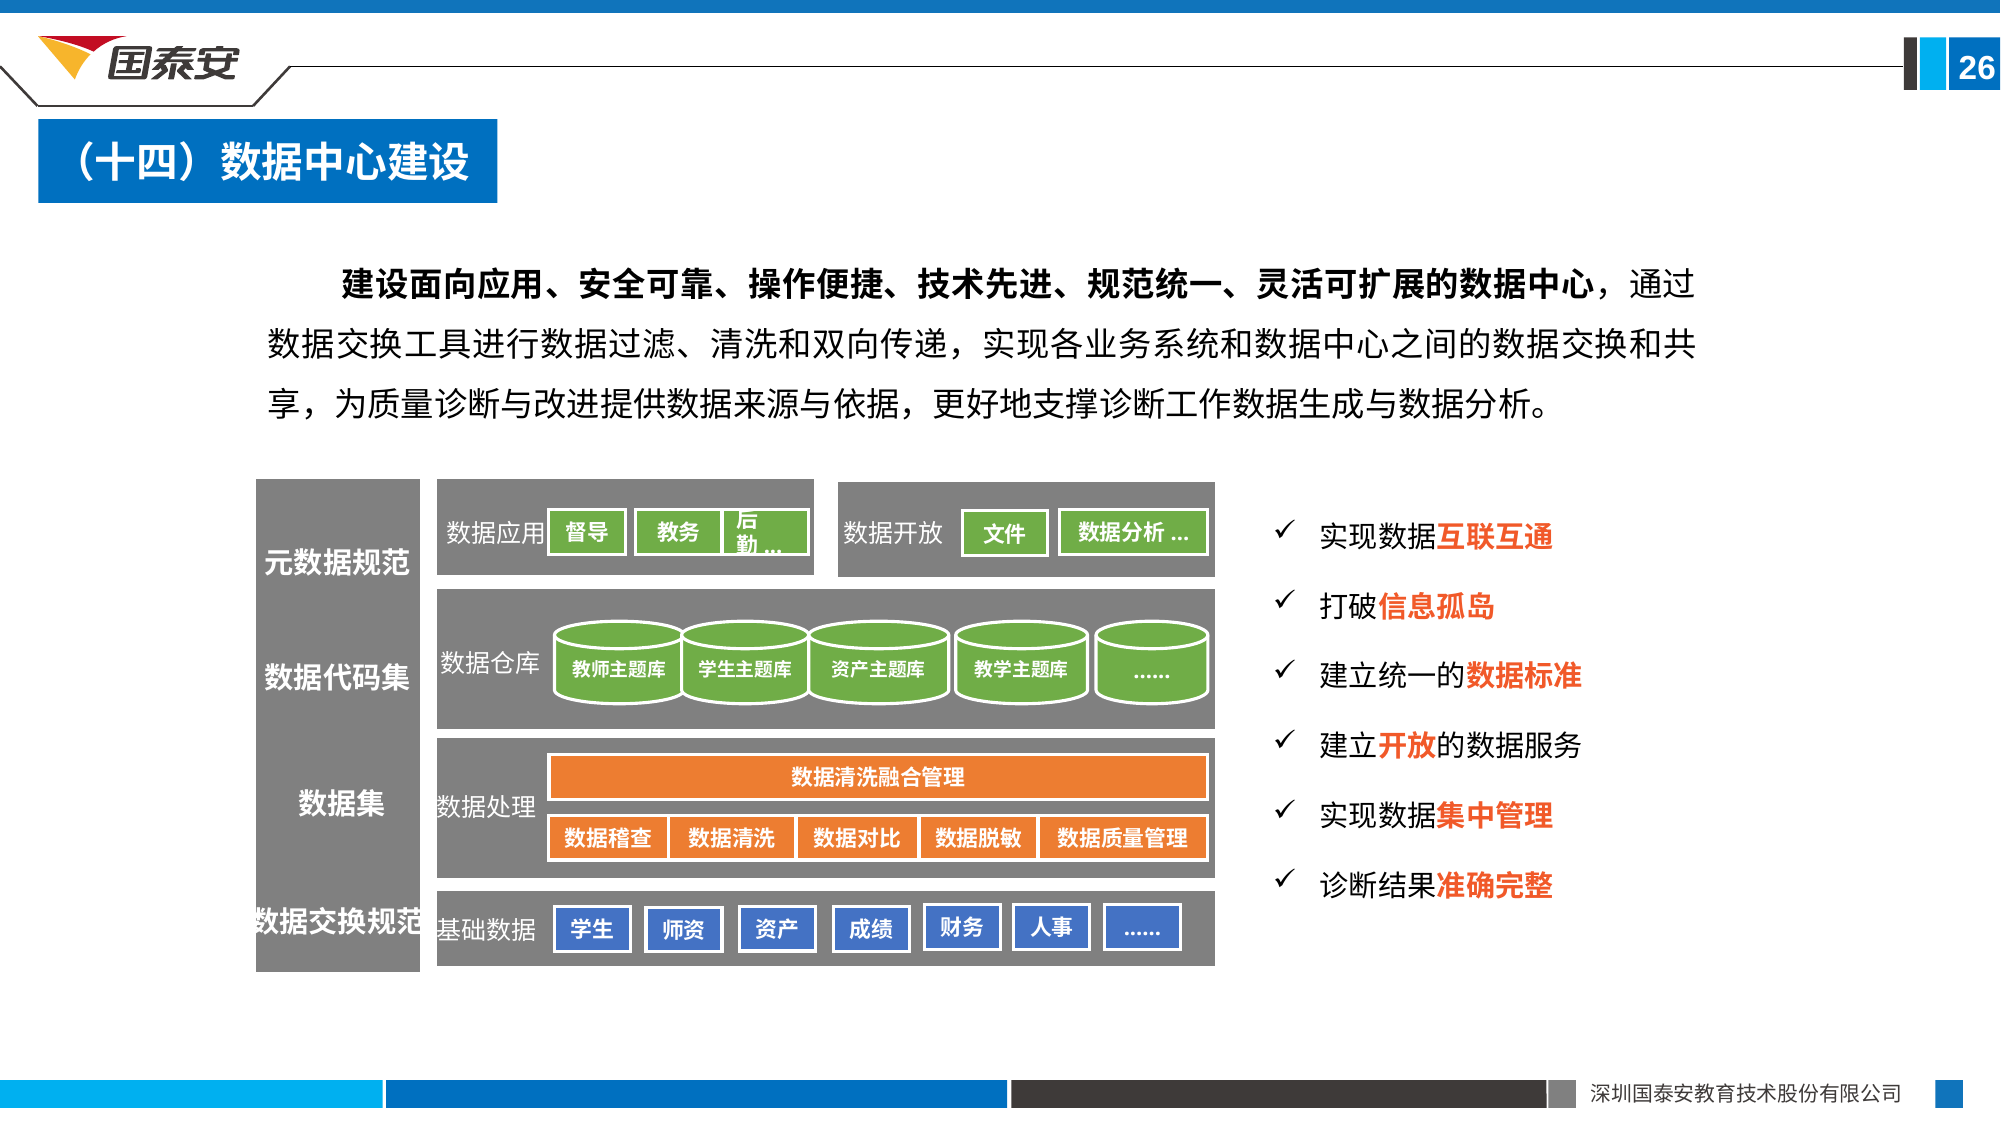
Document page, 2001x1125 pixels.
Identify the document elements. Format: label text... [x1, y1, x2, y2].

text_box 建设面向应用、安全可靠、操作便捷、技术先进、规范统一、灵活可扩展的数据中心，通过数据交换工具进行数据过滤、清洗和双向传递，实现各业务系统和数据中心之间的数据交换和共享，为质量诊断与改进提供数据来源与依据，更好地支撑诊断工作数据生成与数据分析。 [253, 235, 1711, 430]
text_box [254, 475, 1613, 974]
text_box （十四）数据中心建设 [38, 119, 498, 203]
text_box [0, 66, 290, 106]
text_box 26 [1944, 38, 2000, 94]
